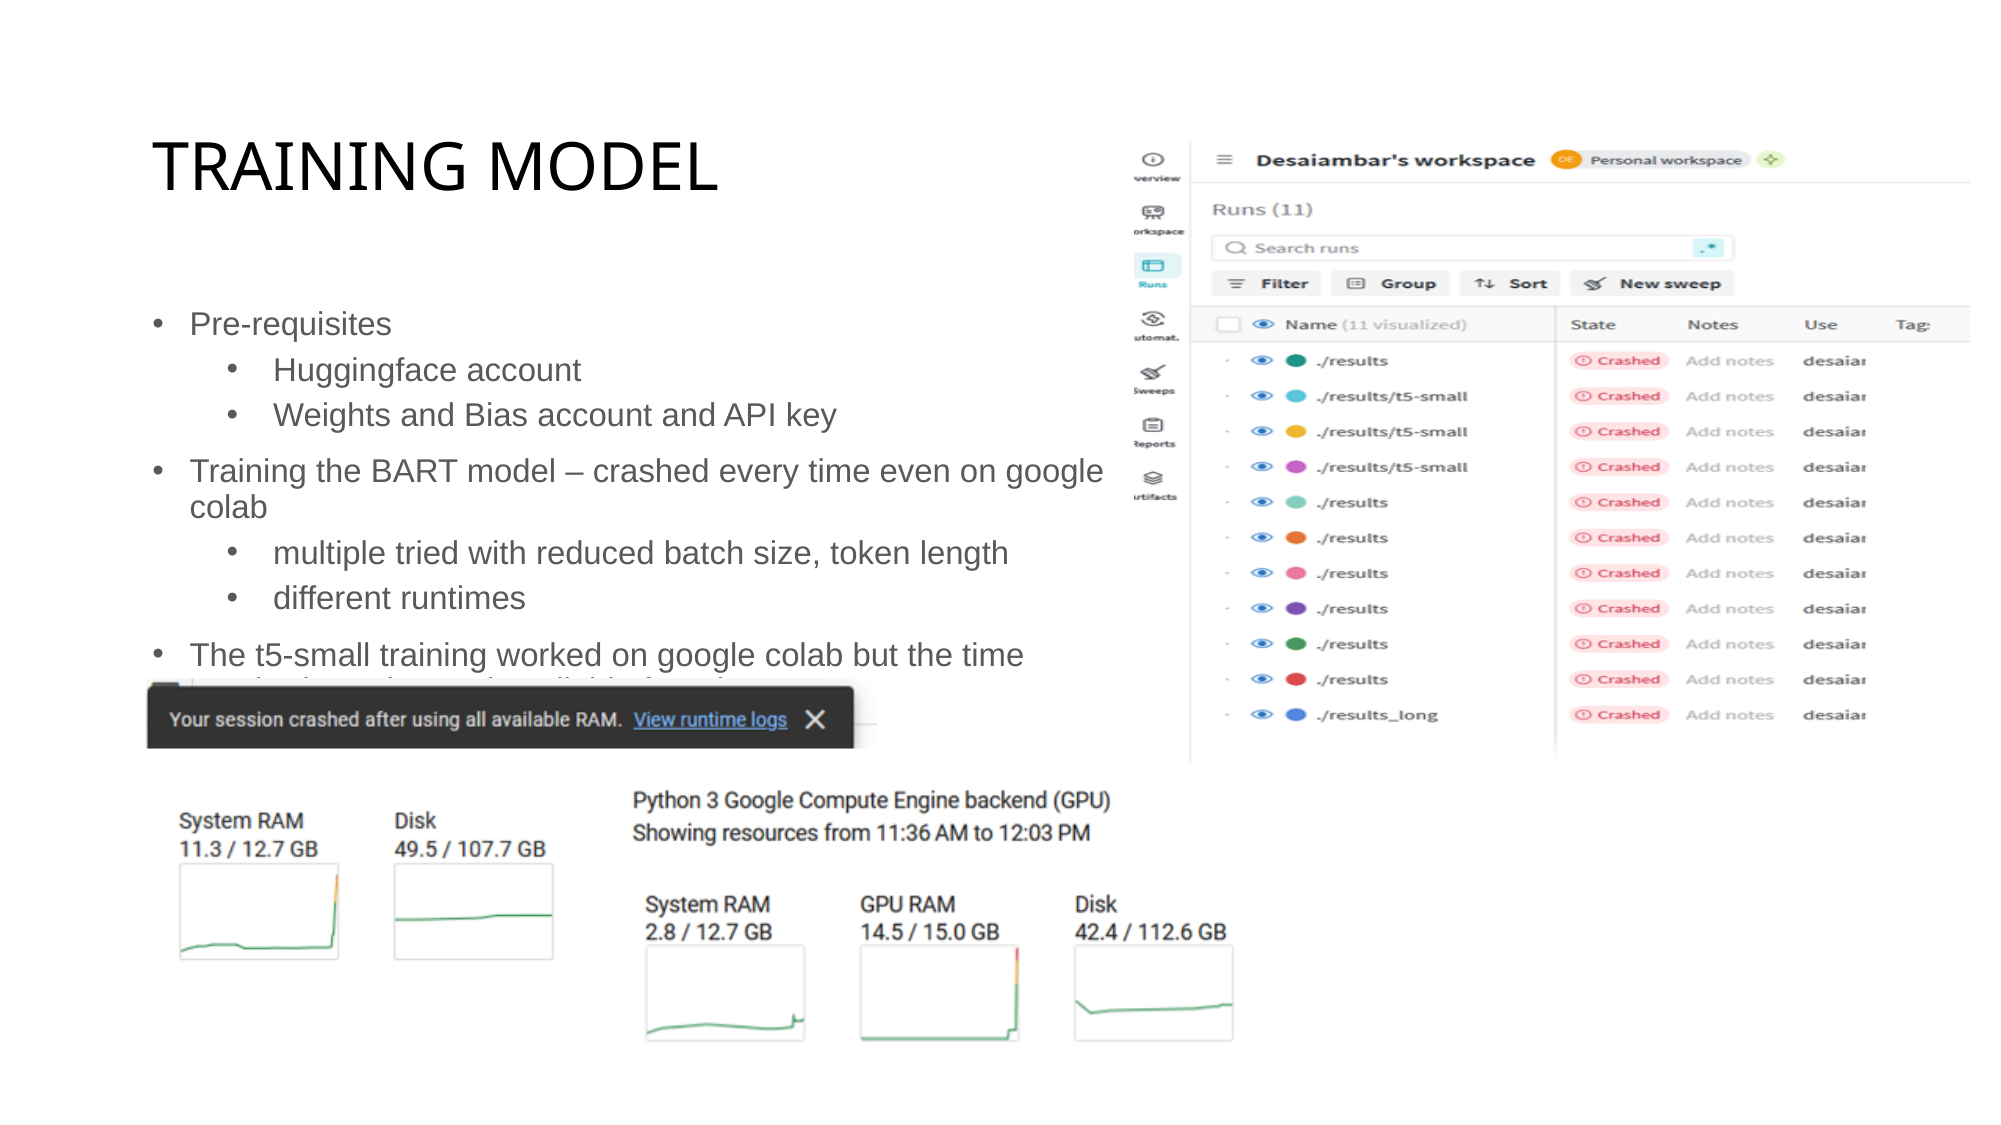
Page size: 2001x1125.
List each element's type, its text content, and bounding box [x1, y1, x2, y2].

picture [136, 776, 596, 1064]
title TRAINING MODEL [137, 59, 1863, 278]
picture [606, 776, 1269, 1077]
picture [1133, 141, 1971, 763]
list Pre-requisites Huggingface account Weights and Bias account and API key Training the BART model – crashed every time even on google colab multiple tried with reduced batch size, token length different runtimes The t5-small training worked on google colab but the time required was beyond available free time [137, 299, 1133, 721]
picture [136, 677, 878, 763]
